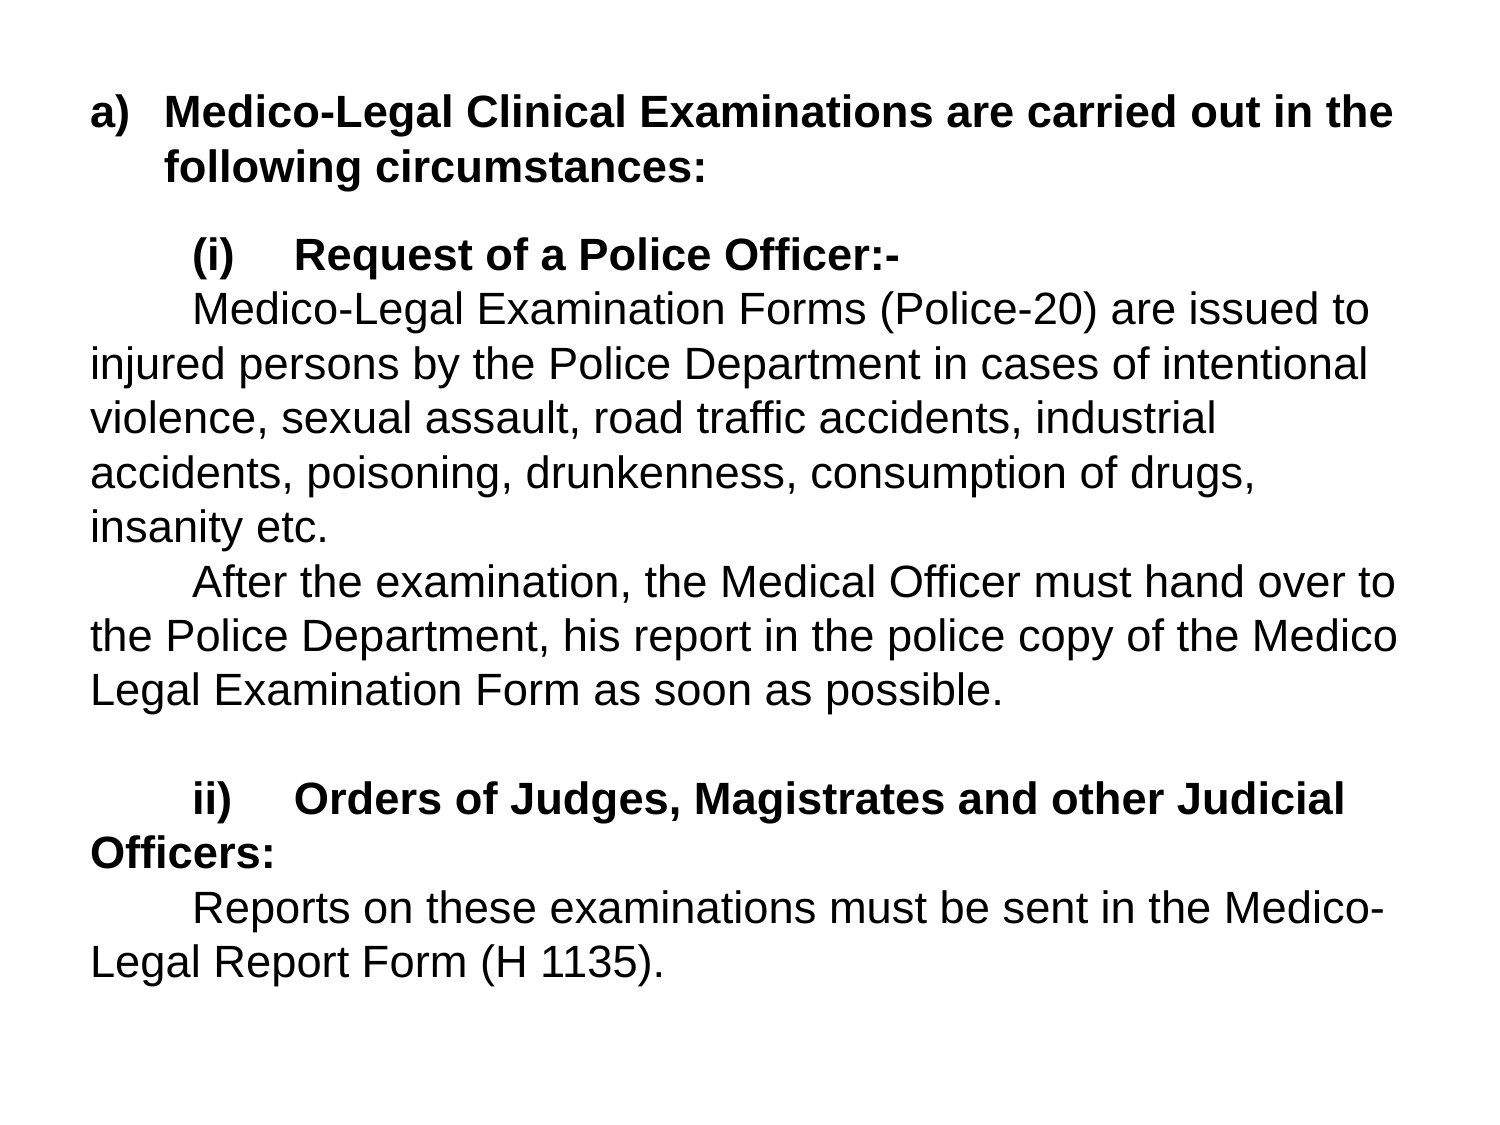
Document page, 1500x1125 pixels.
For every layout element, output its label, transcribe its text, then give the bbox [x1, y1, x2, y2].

list Medico-Legal Clinical Examinations are carried out in the following circumstances:­ (i) Request of a Police Officer:- Medico-Legal Examination Forms (Police-20) are issued to injured persons by the Police Department in cases of intentional violence, sexual assault, road traffic accidents, industrial accidents, poisoning, drunkenness, consumption of drugs, insanity etc. After the examination, the Medical Officer must hand over to the Police Department, his report in the police copy of the Medico­ Legal Examination Form as soon as possible. ii) Orders of Judges, Magistrates and other Judicial Officers:­ Reports on these examinations must be sent in the Medico-Legal Report Form (H 1135). [75, 75, 1425, 1005]
